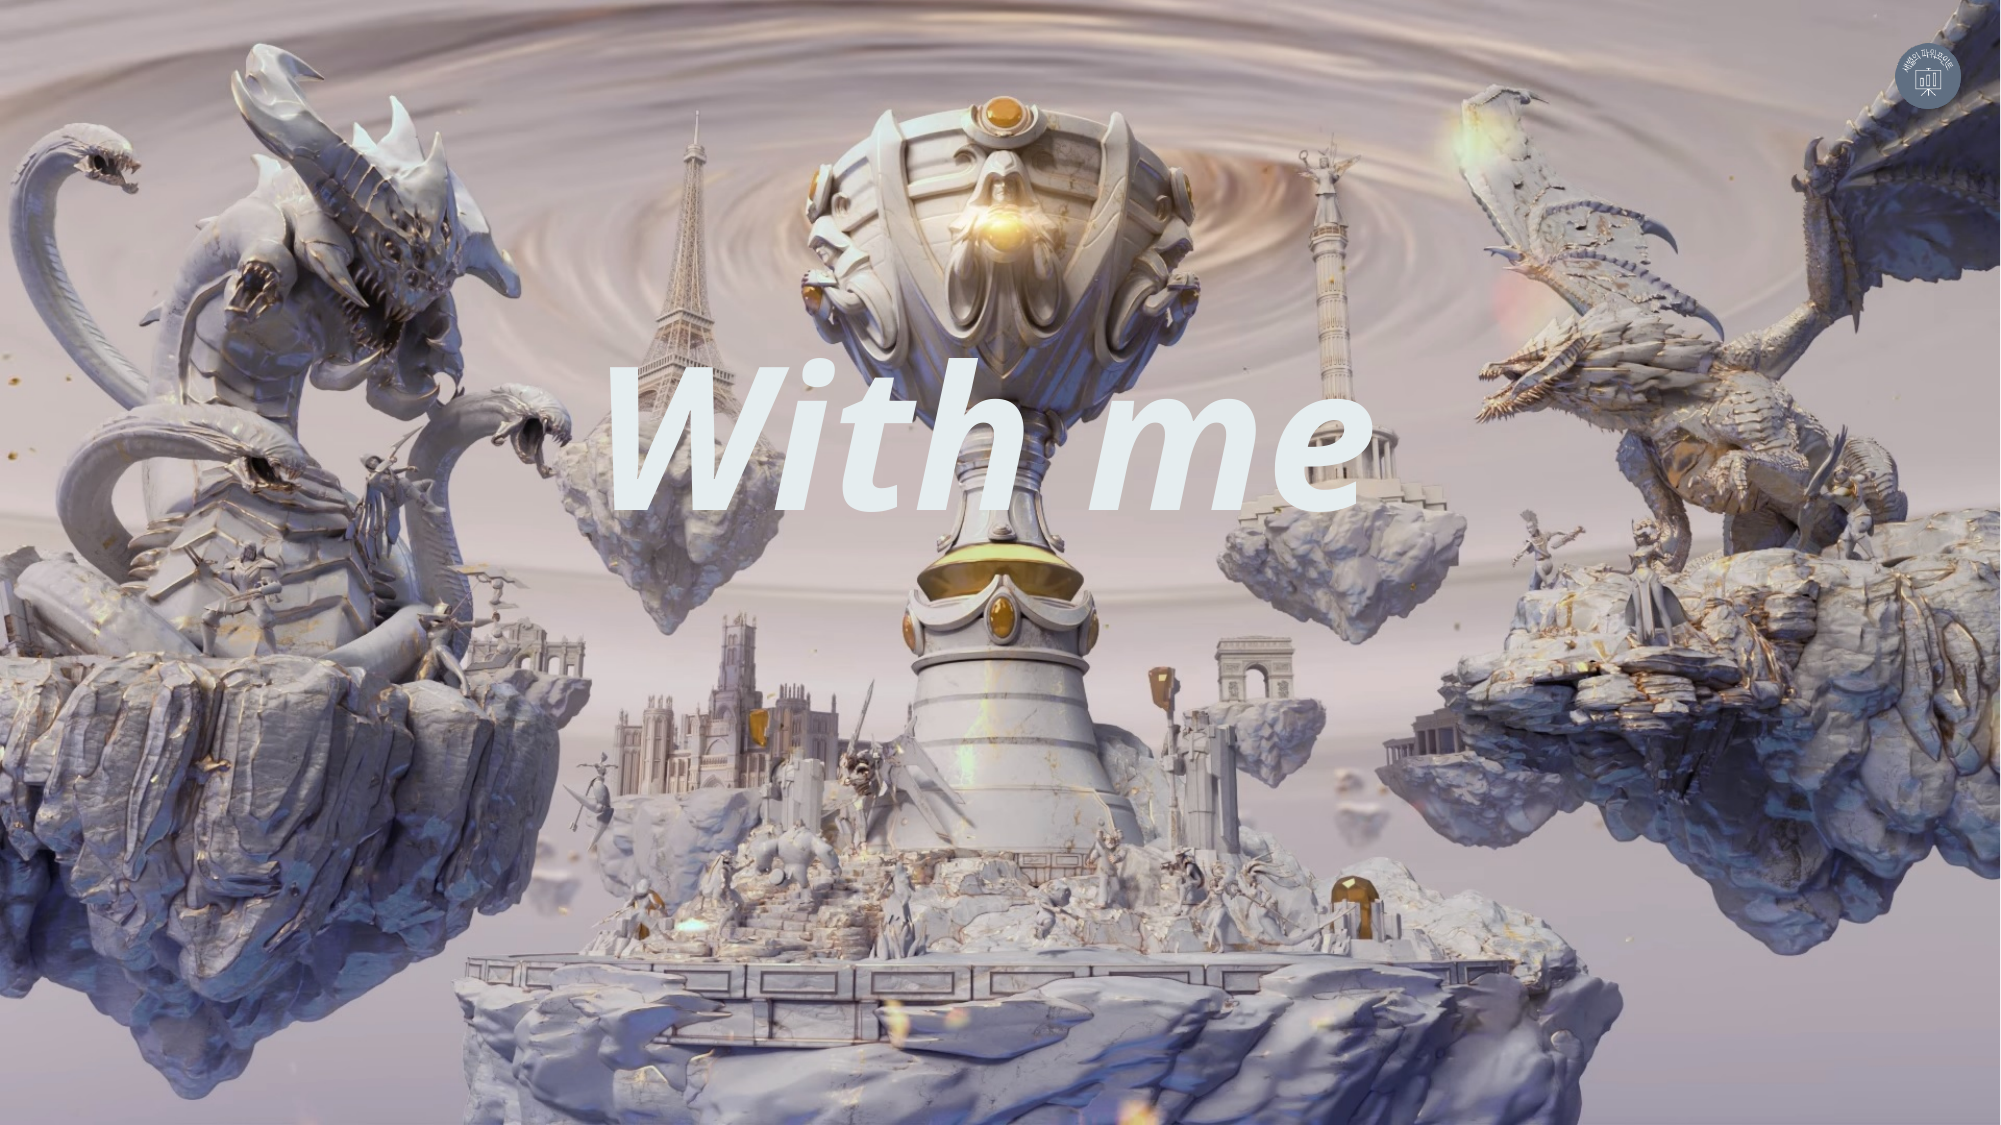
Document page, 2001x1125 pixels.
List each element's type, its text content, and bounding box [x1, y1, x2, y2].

picture [0, 0, 2001, 1125]
text_box With me [371, 303, 1601, 558]
